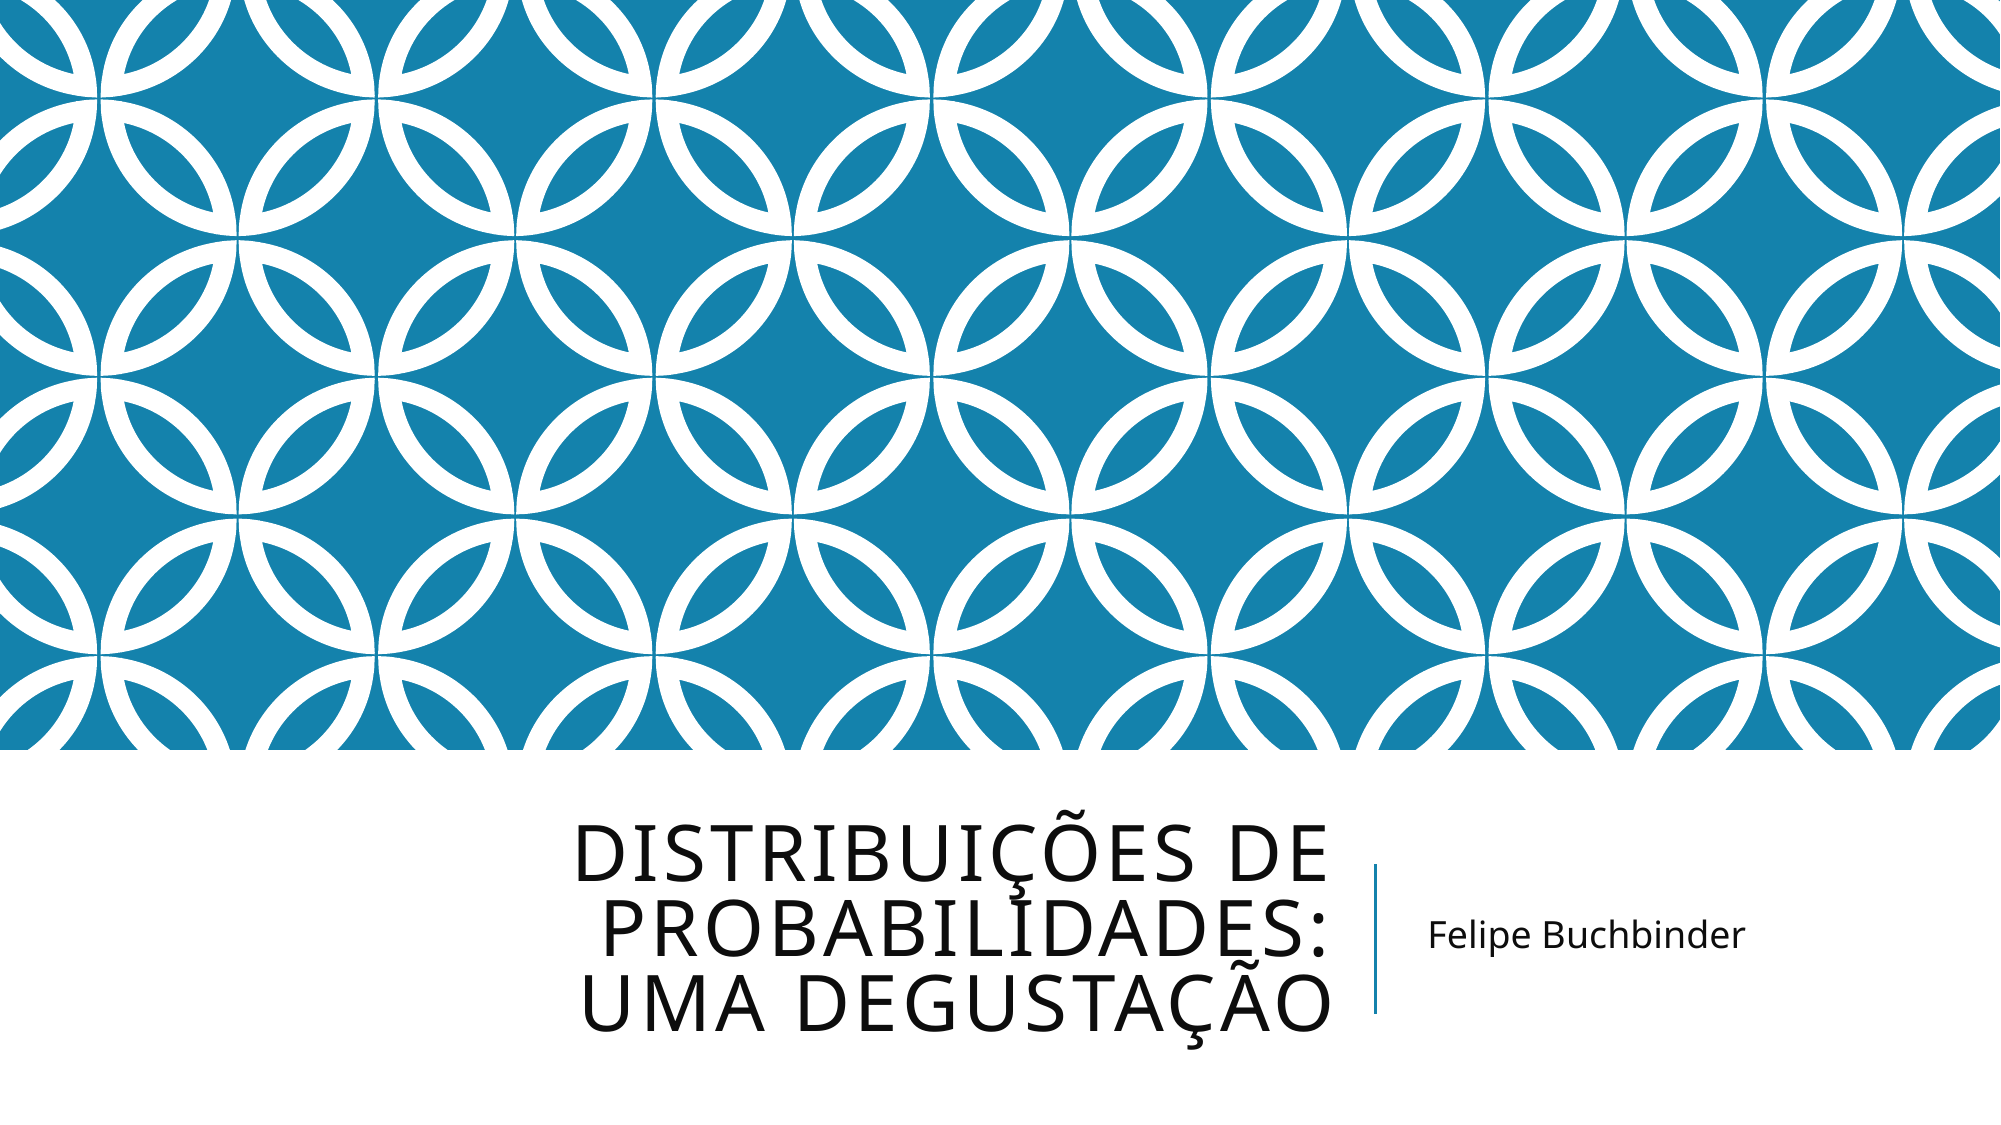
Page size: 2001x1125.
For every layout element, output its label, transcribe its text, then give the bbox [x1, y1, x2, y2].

subtitle Felipe Buchbinder [1412, 813, 1938, 1054]
title Distribuições de probabilidades: uma degustação [75, 813, 1350, 1054]
